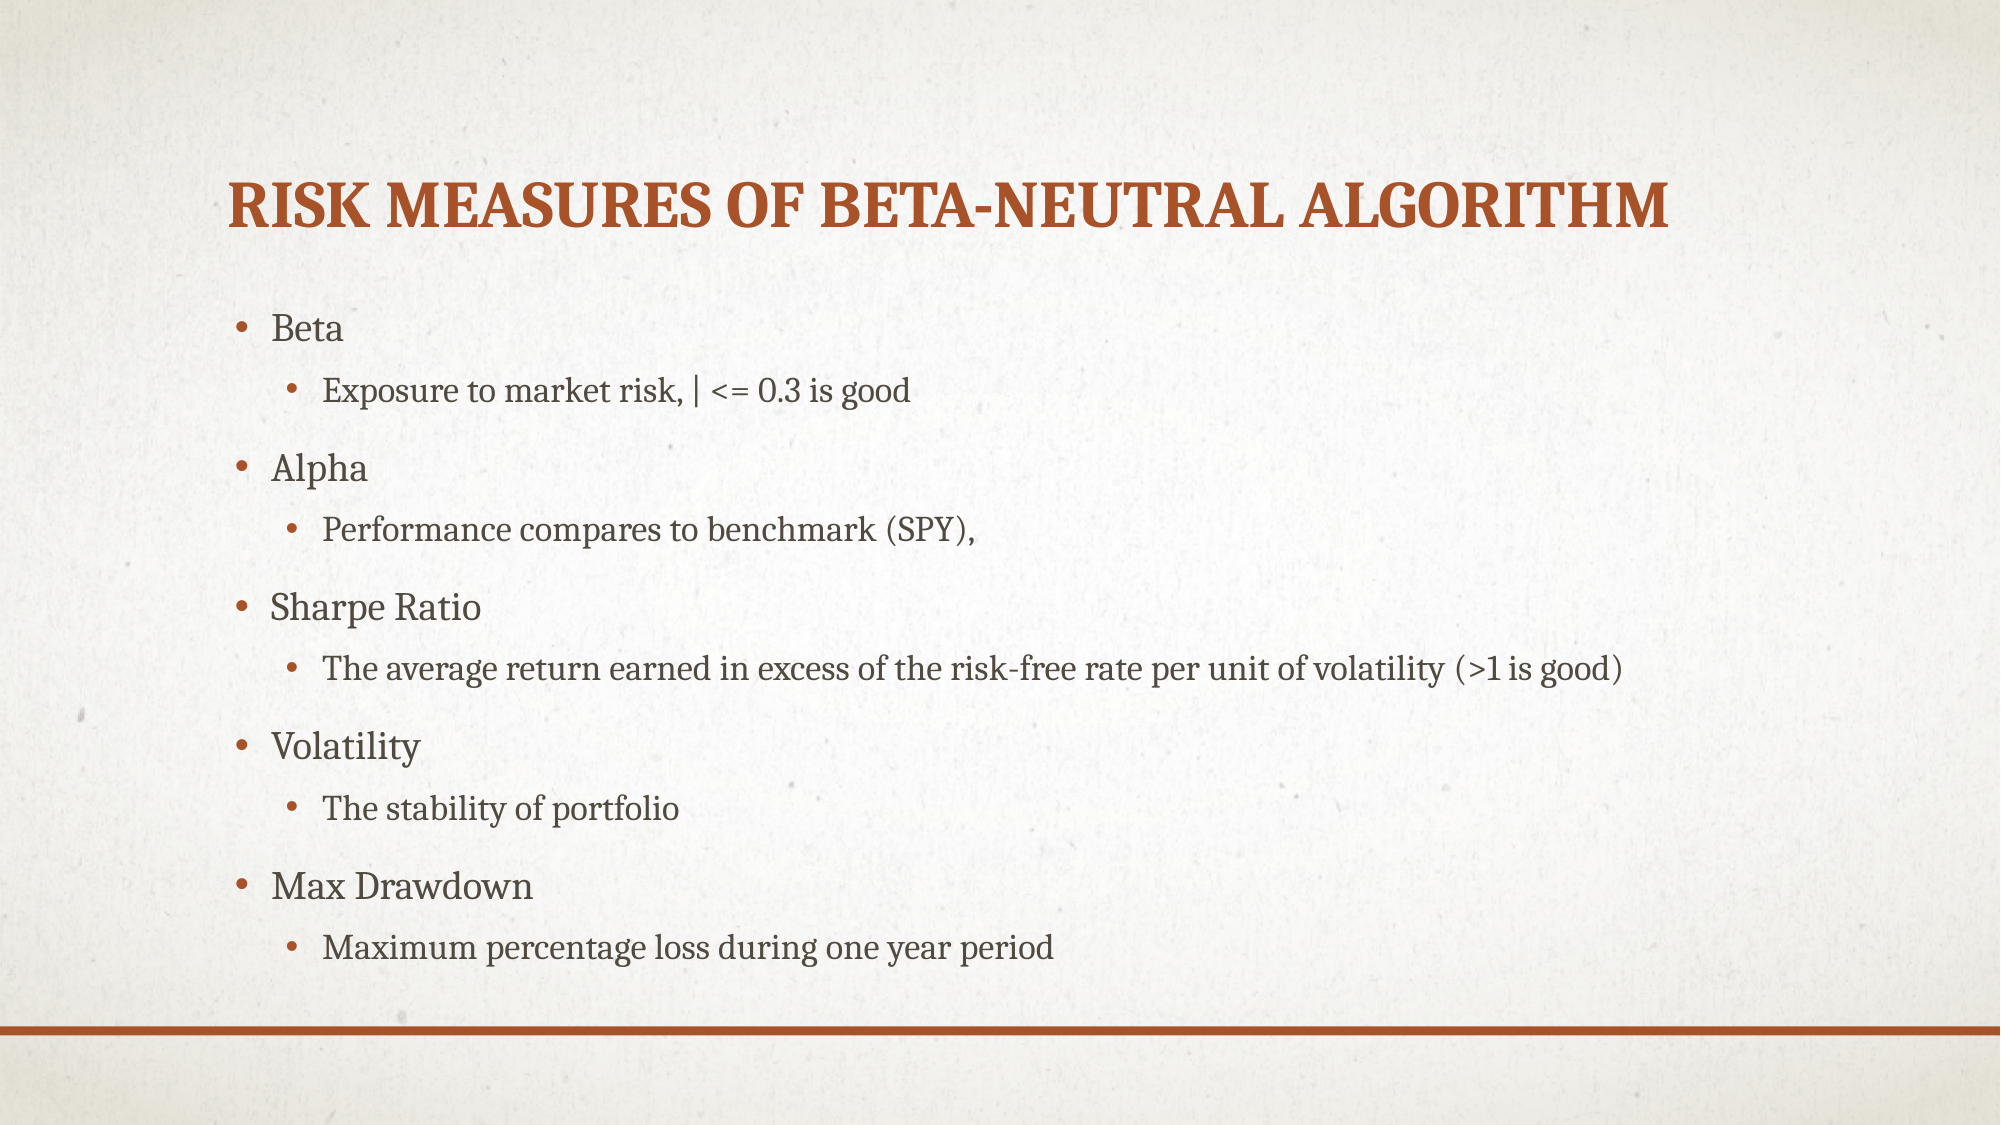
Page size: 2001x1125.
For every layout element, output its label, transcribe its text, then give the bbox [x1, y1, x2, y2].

picture [0, 0, 2001, 1125]
title Risk Measures of Beta-neutral algorithm [212, 62, 1788, 250]
